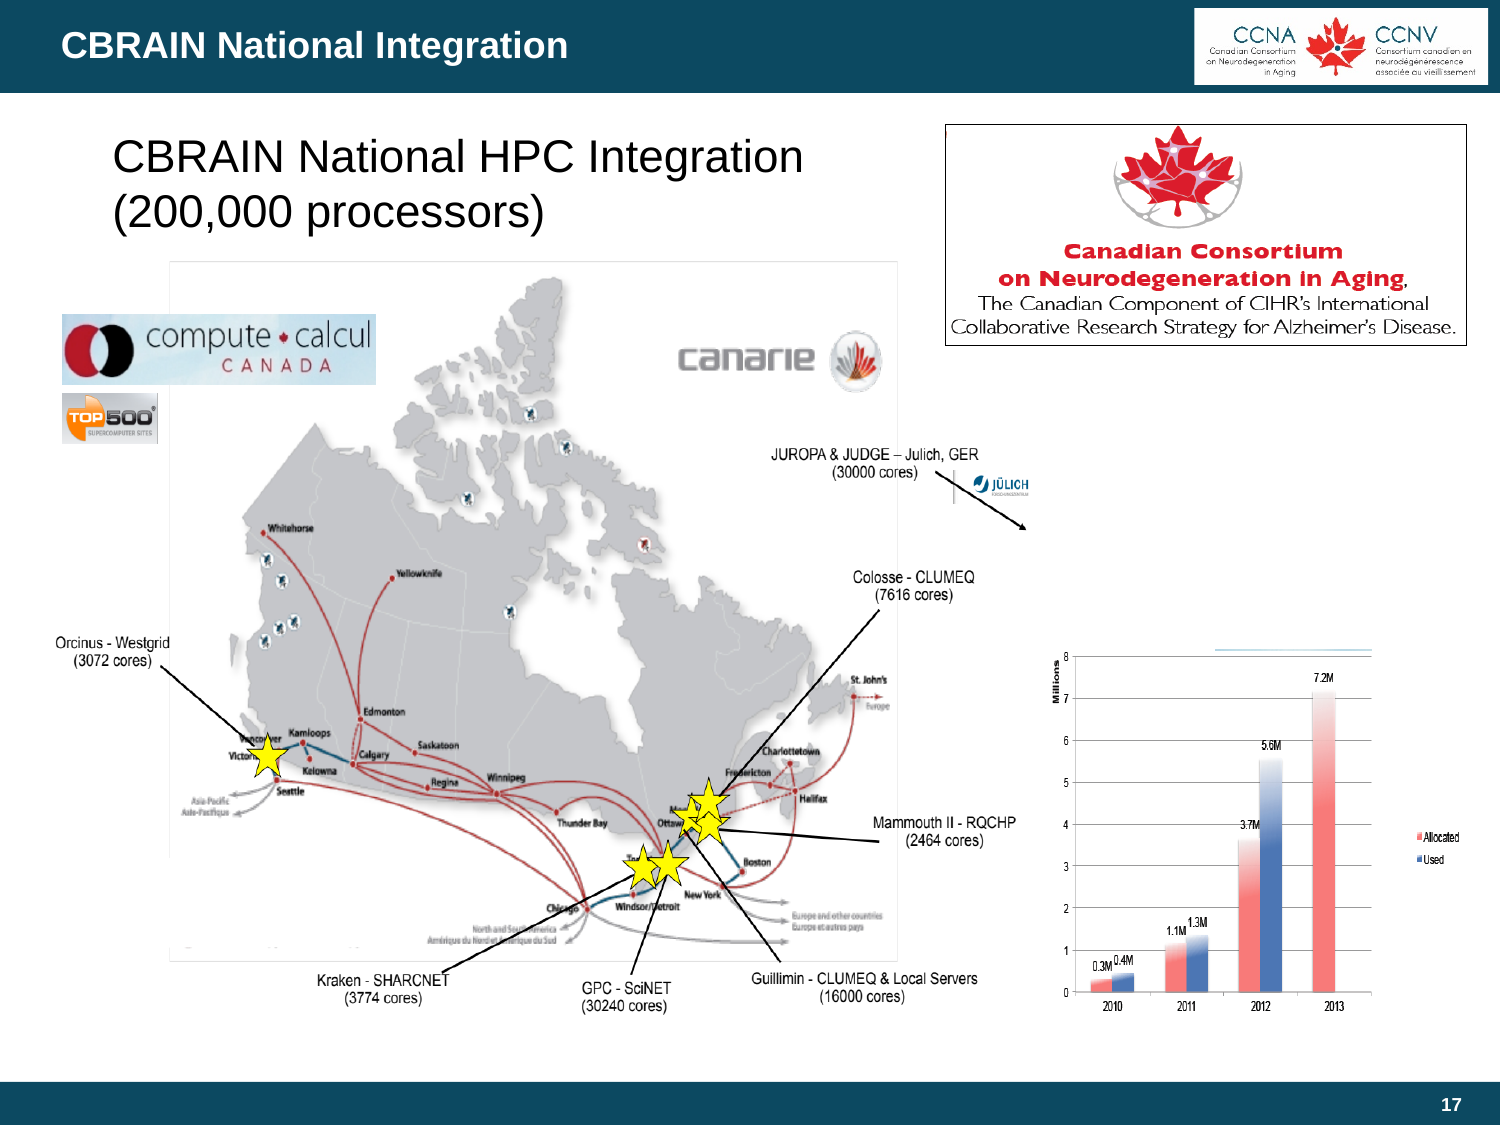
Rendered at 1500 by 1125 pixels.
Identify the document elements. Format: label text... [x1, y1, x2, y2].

picture [1194, 8, 1489, 85]
title CBRAIN National Integration [45, 10, 649, 83]
slide_number 17 [1194, 1088, 1478, 1118]
text_box CBRAIN National HPC Integration (200,000 processors) [97, 112, 997, 251]
picture [1047, 649, 1467, 1022]
picture [45, 123, 1467, 1022]
